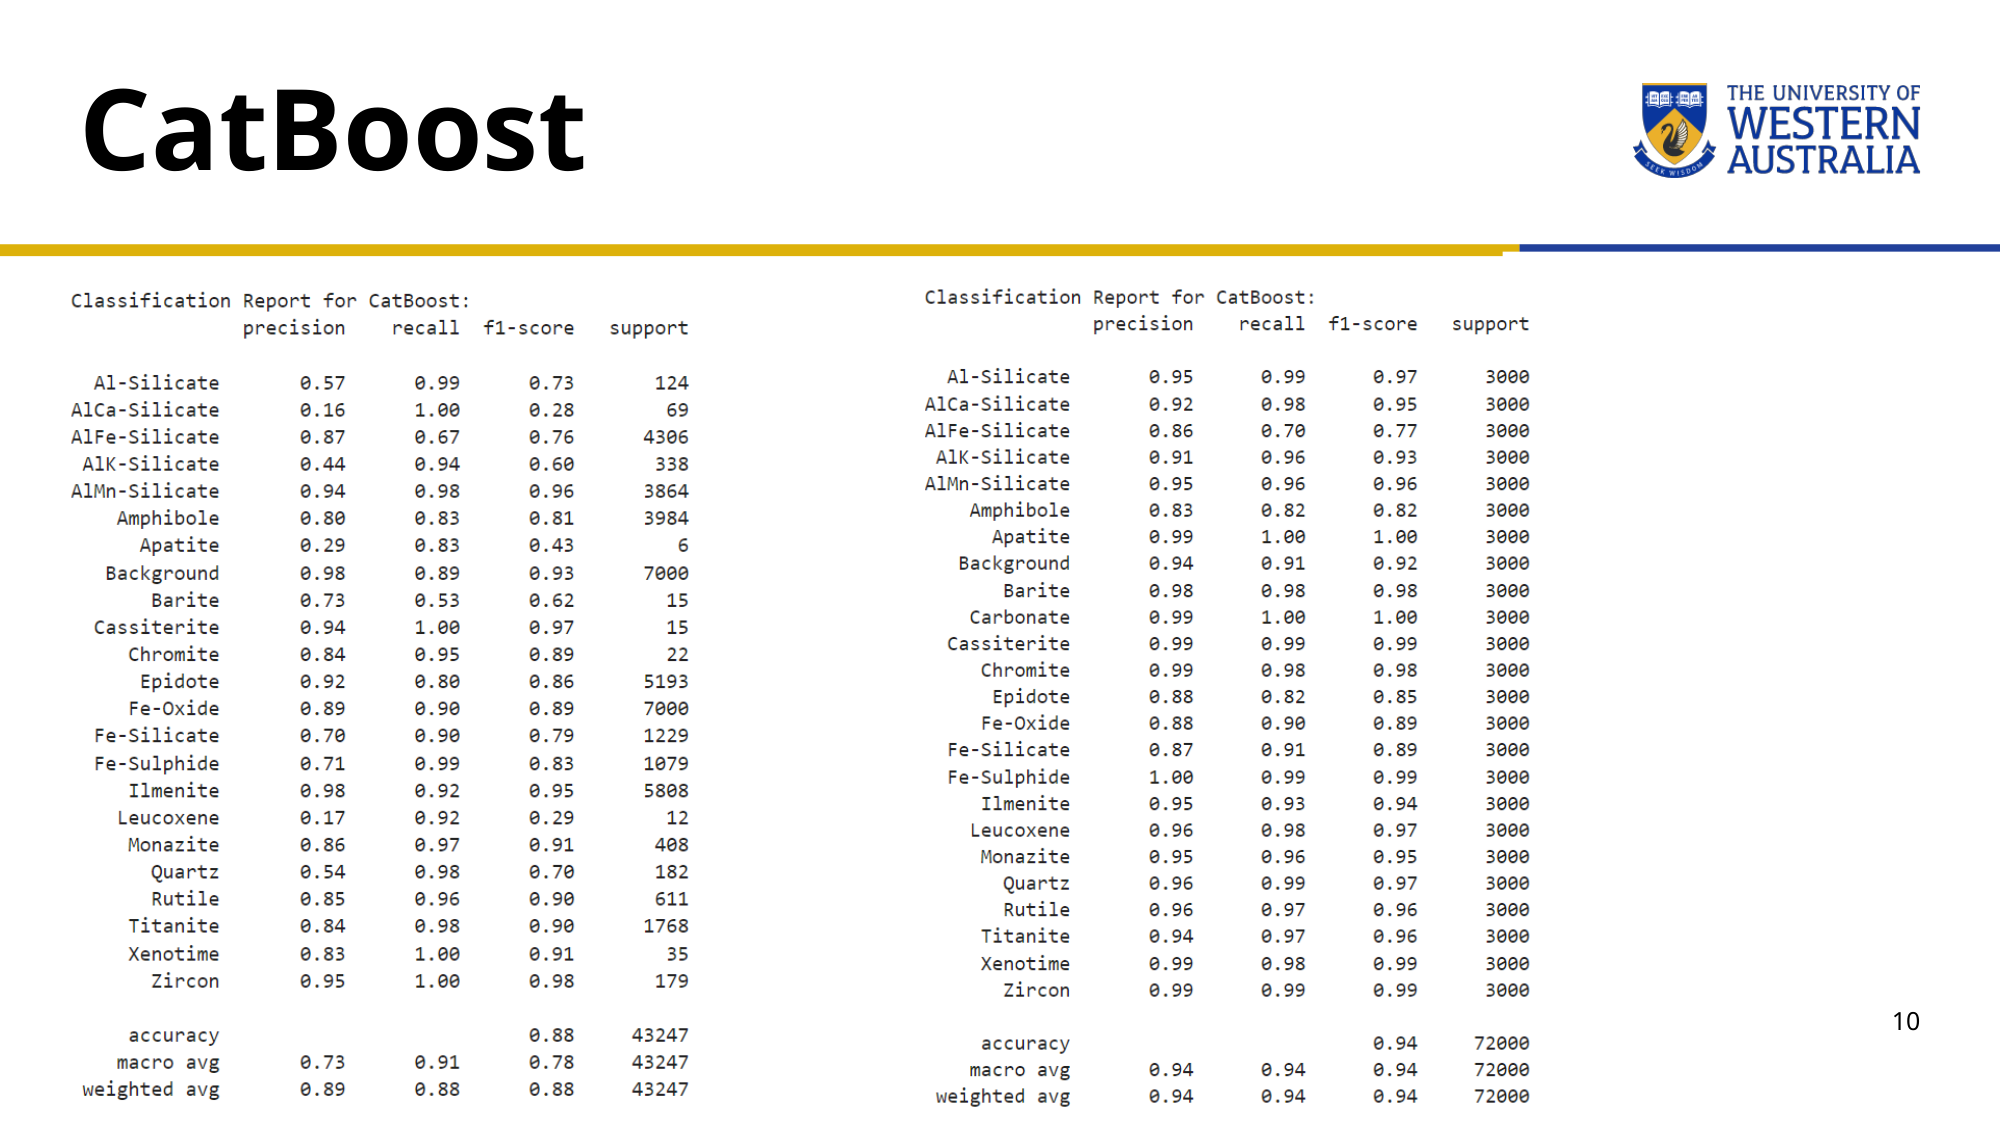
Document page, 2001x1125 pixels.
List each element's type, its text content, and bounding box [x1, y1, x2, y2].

picture [0, 229, 2000, 1125]
picture [1633, 83, 1921, 179]
title CatBoost [38, 43, 1503, 195]
slide_number 10 [1557, 992, 1921, 1053]
